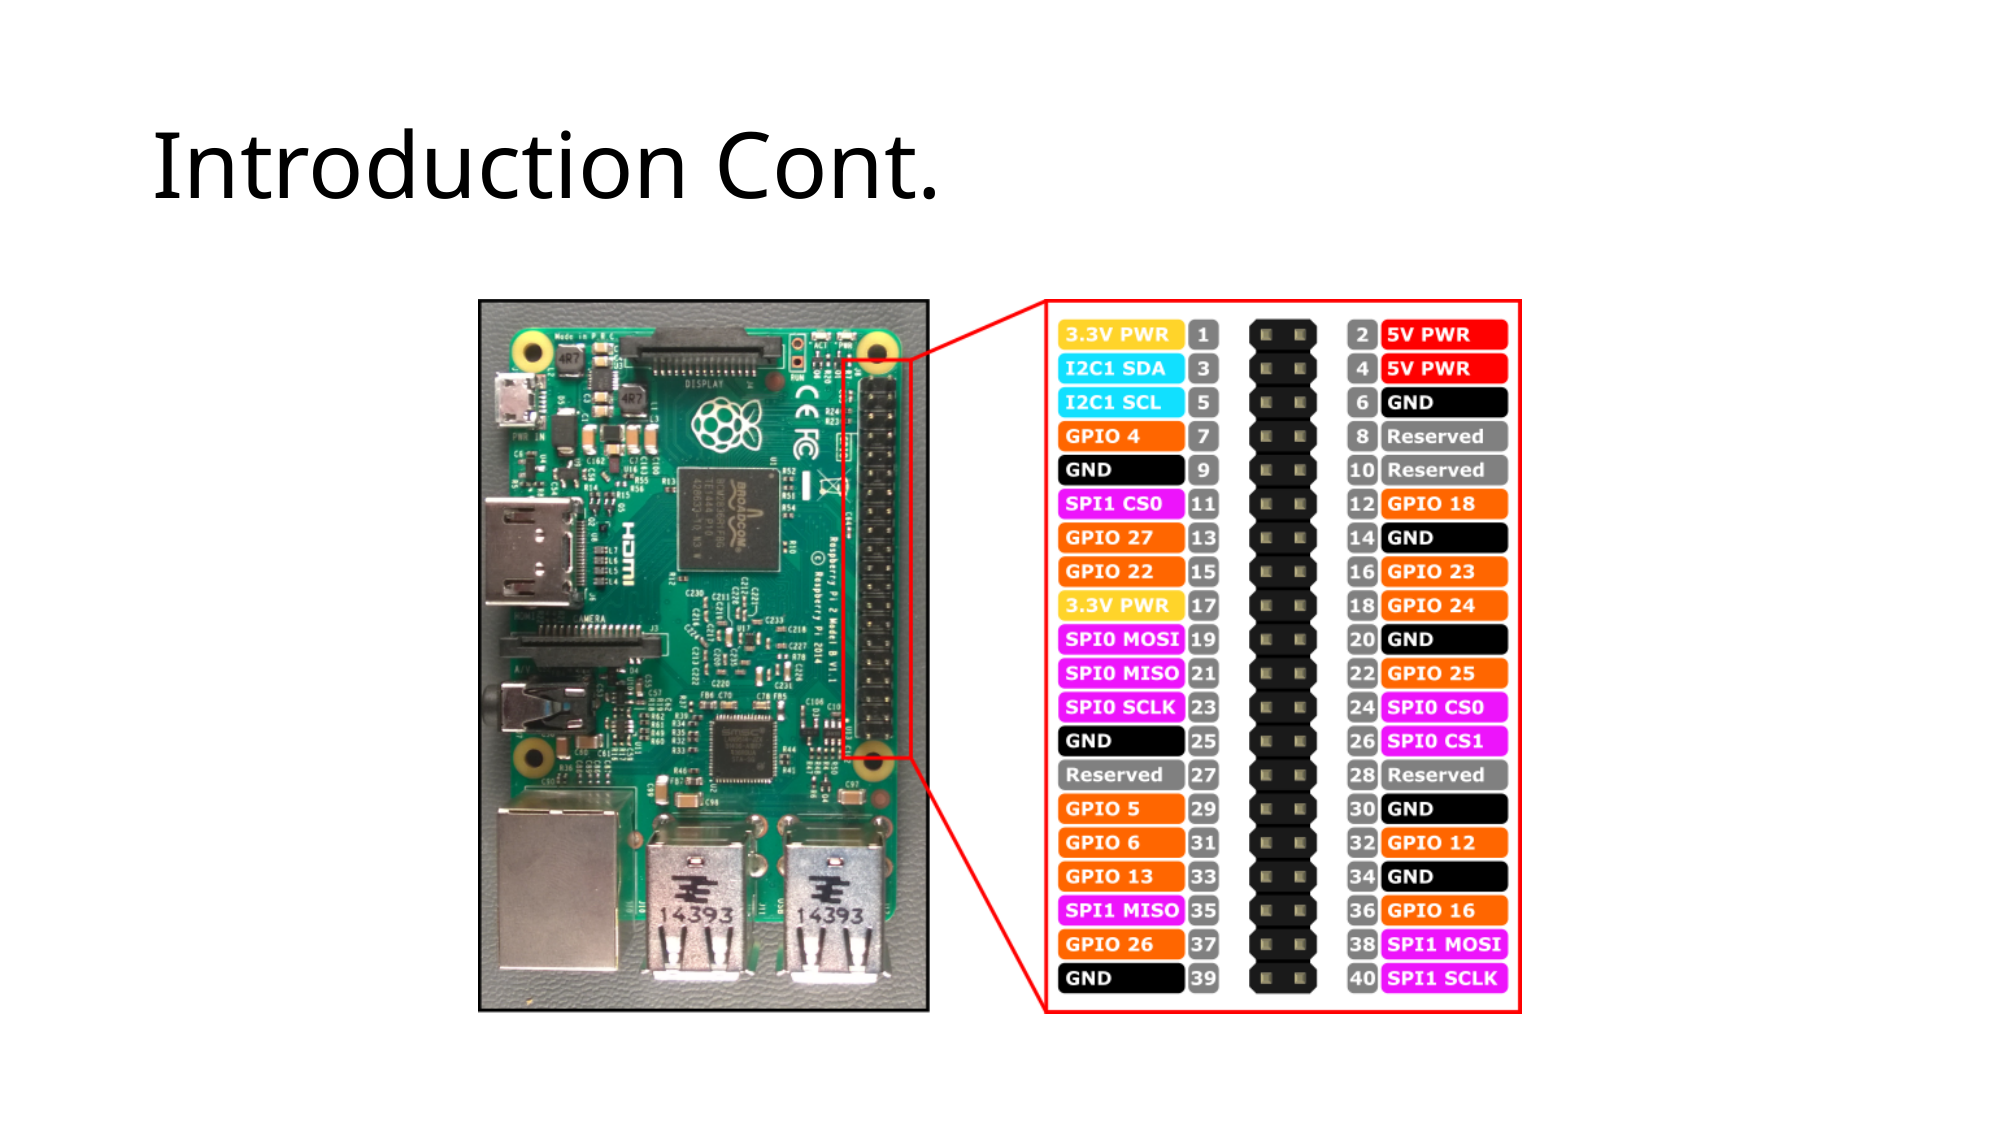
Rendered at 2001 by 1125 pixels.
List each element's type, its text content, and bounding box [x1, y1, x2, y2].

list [478, 299, 1522, 1014]
title Introduction Cont. [137, 59, 1863, 278]
